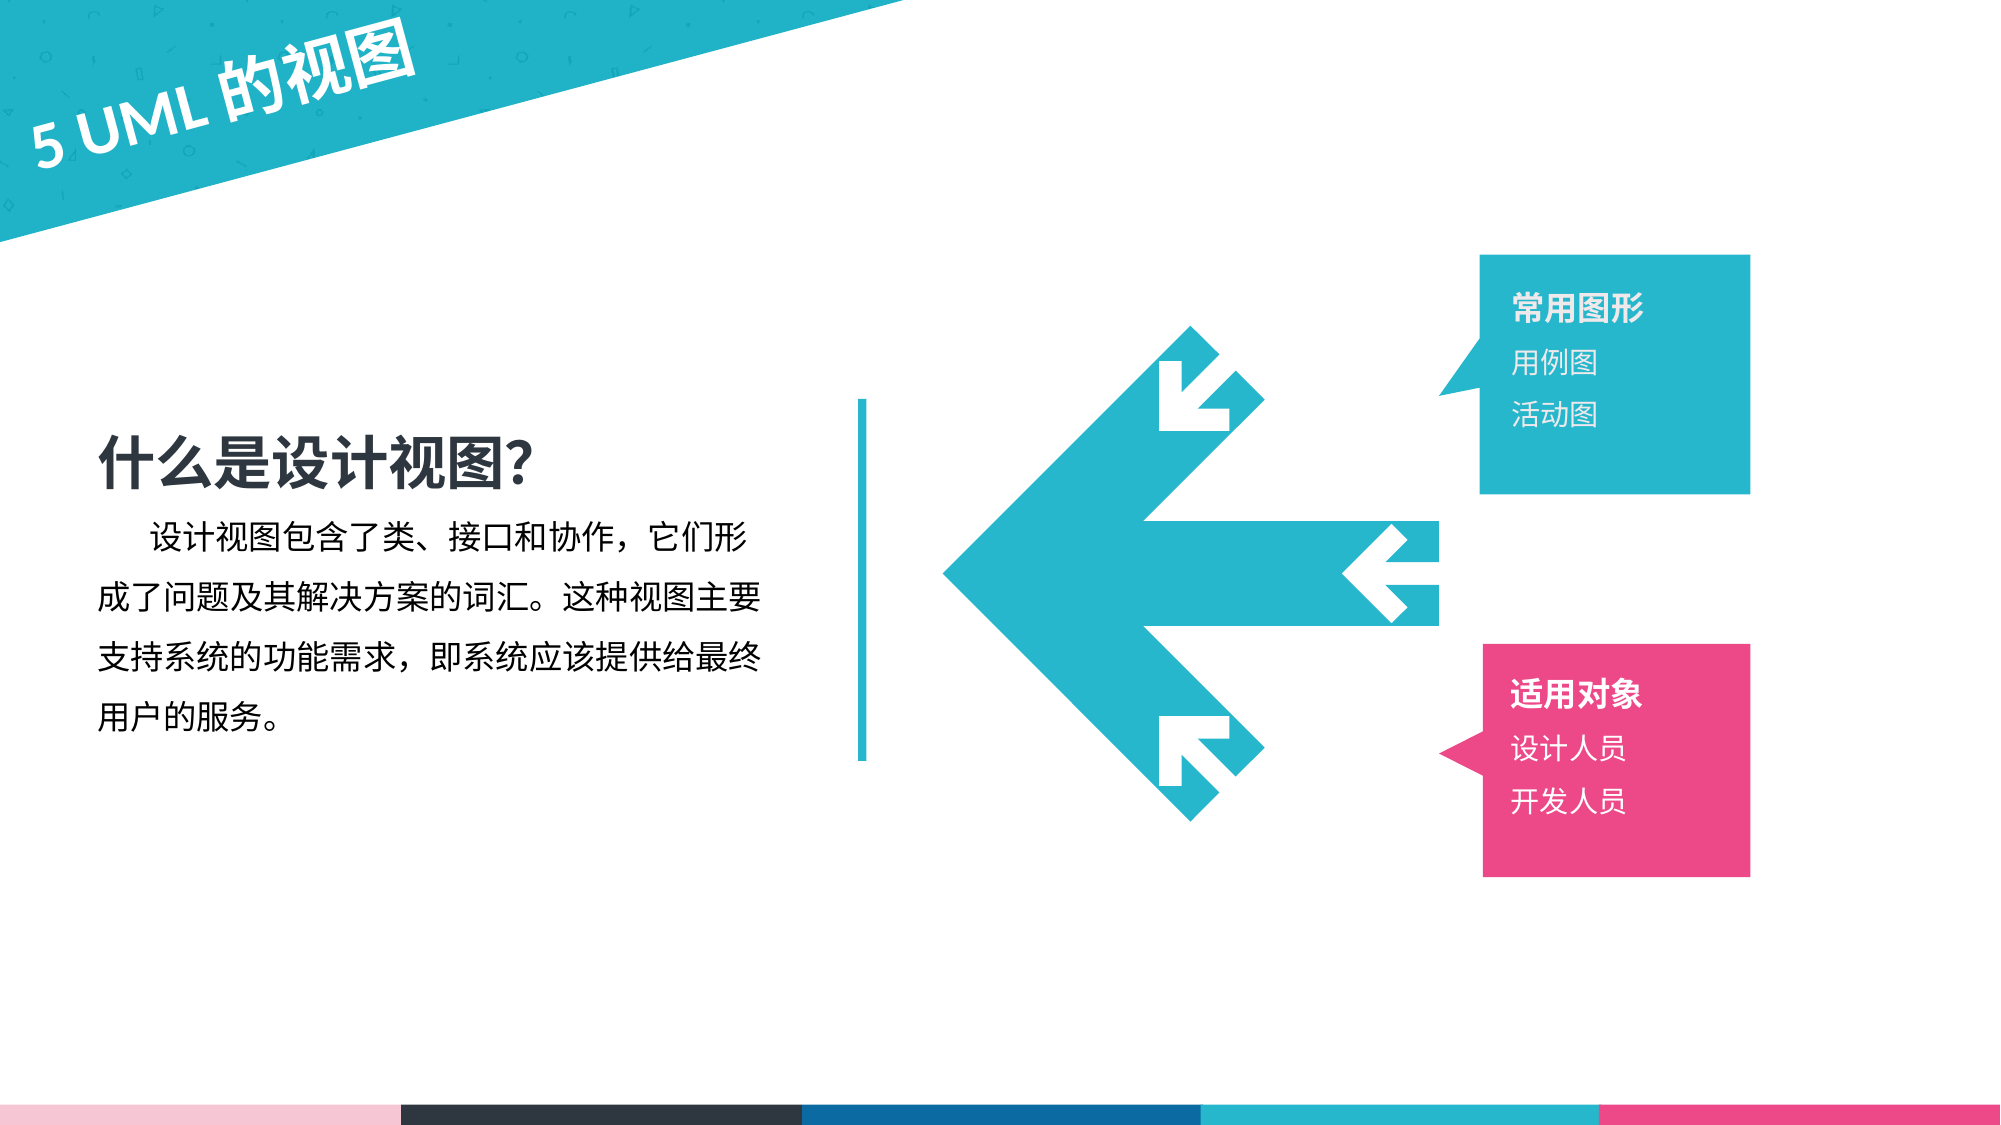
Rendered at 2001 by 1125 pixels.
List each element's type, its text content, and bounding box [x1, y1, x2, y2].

text_box 适用对象 设计人员 开发人员 [1496, 645, 1819, 826]
text_box [1438, 643, 1751, 878]
text_box 什么是设计视图？ 设计视图包含了类、接口和协作，它们形成了问题及其解决方案的词汇。这种视图主要支持系统的功能需求，即系统应该提供给最终用户的服务。 [82, 384, 786, 744]
text_box [1438, 254, 1751, 495]
text_box 5 UML的视图 [4, 0, 439, 195]
text_box [0, 0, 904, 243]
text_box 常用图形 用例图 活动图 [1496, 259, 1694, 440]
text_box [0, 1104, 2000, 1125]
text_box [942, 325, 1439, 822]
